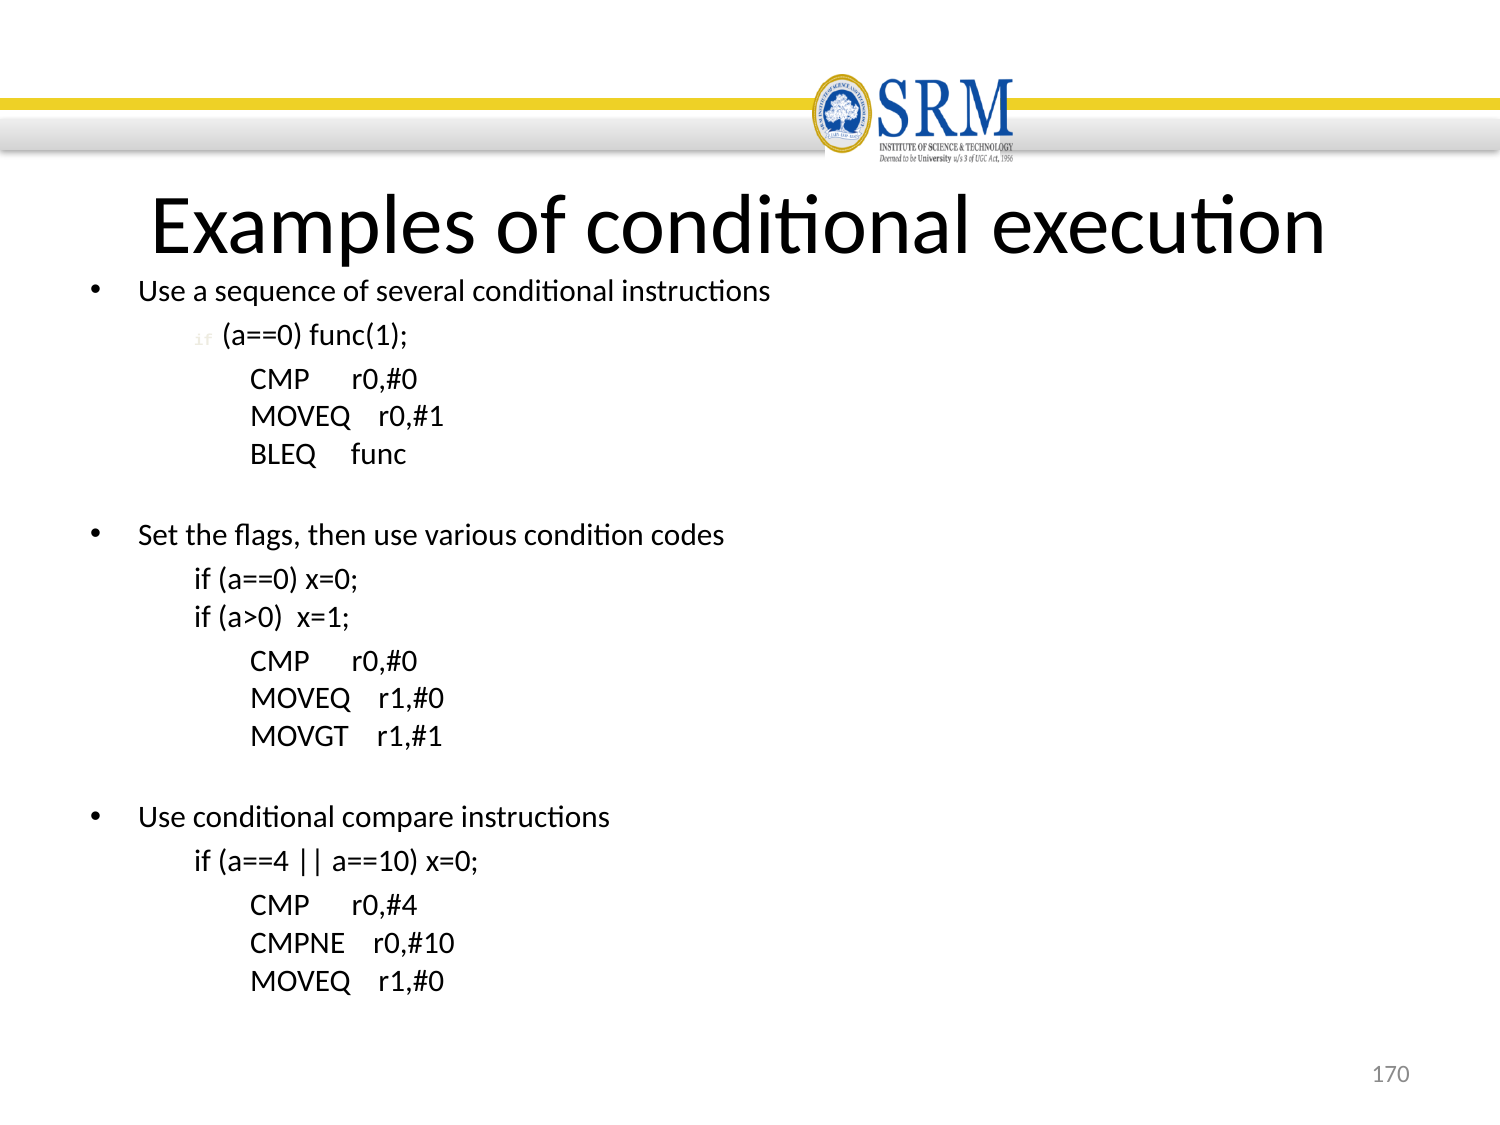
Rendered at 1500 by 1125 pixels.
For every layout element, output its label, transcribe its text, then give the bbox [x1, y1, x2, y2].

title Examples of conditional execution [64, 160, 1415, 279]
picture [812, 74, 1013, 160]
list Use a sequence of several conditional instructions if (a==0) func(1); CMP r0,#0 MOVEQ r0,#1 BLEQ func Set the flags, then use various condition codes if (a==0) x=0; if (a>0) x=1; CMP r0,#0 MOVEQ r1,#0 MOVGT r1,#1 Use conditional compare instructions if (a==4 || a==10) x=0; CMP r0,#4 CMPNE r0,#10 MOVEQ r1,#0 [75, 262, 1425, 1005]
slide_number 170 [1074, 1042, 1425, 1103]
